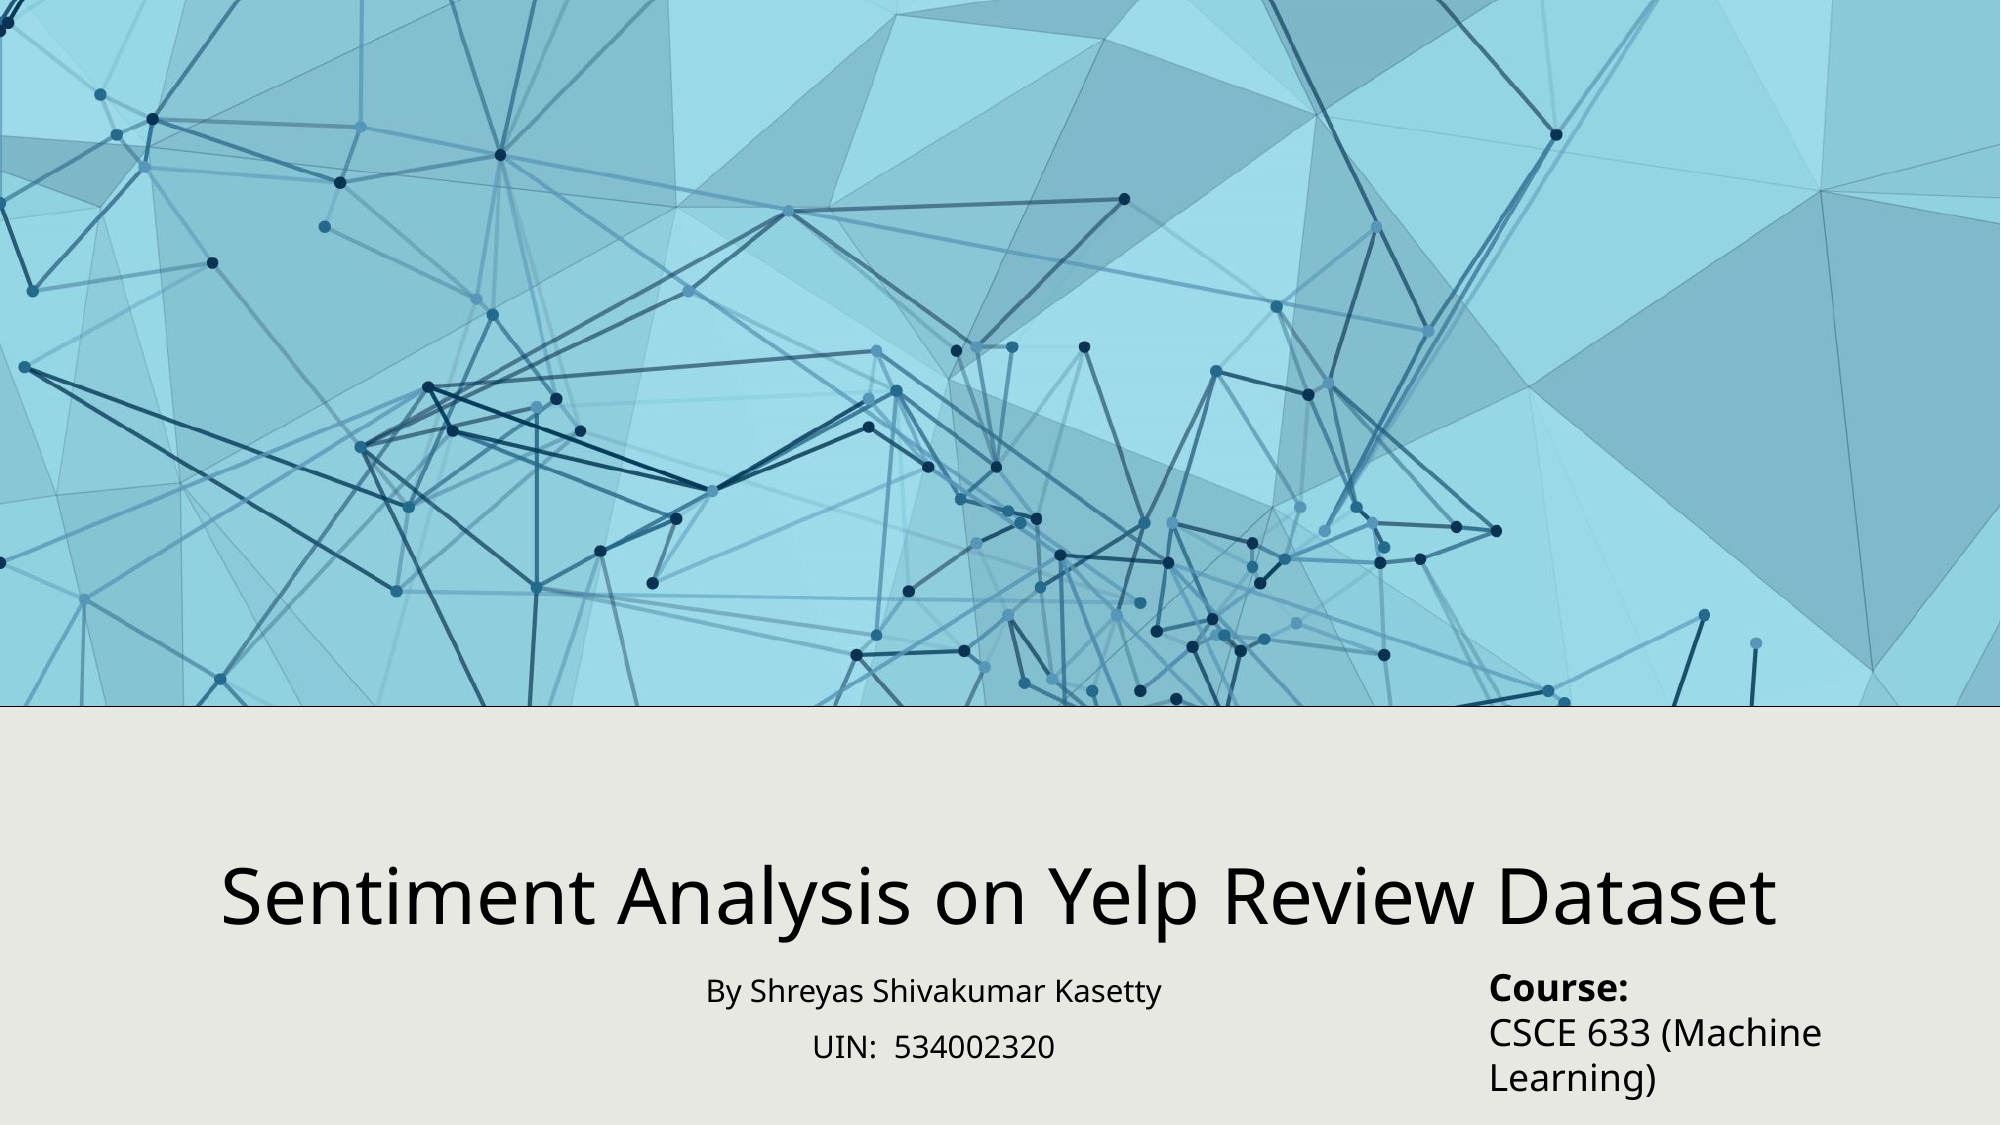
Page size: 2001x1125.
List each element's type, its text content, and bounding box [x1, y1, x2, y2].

text_box Course: CSCE 633 (Machine Learning) [1473, 956, 2000, 1107]
subtitle By Shreyas Shivakumar Kasetty UIN: 534002320 [353, 959, 1473, 1074]
picture [0, 0, 2000, 706]
text_box [0, 707, 2000, 1125]
title Sentiment Analysis on Yelp Review Dataset [205, 764, 1795, 950]
